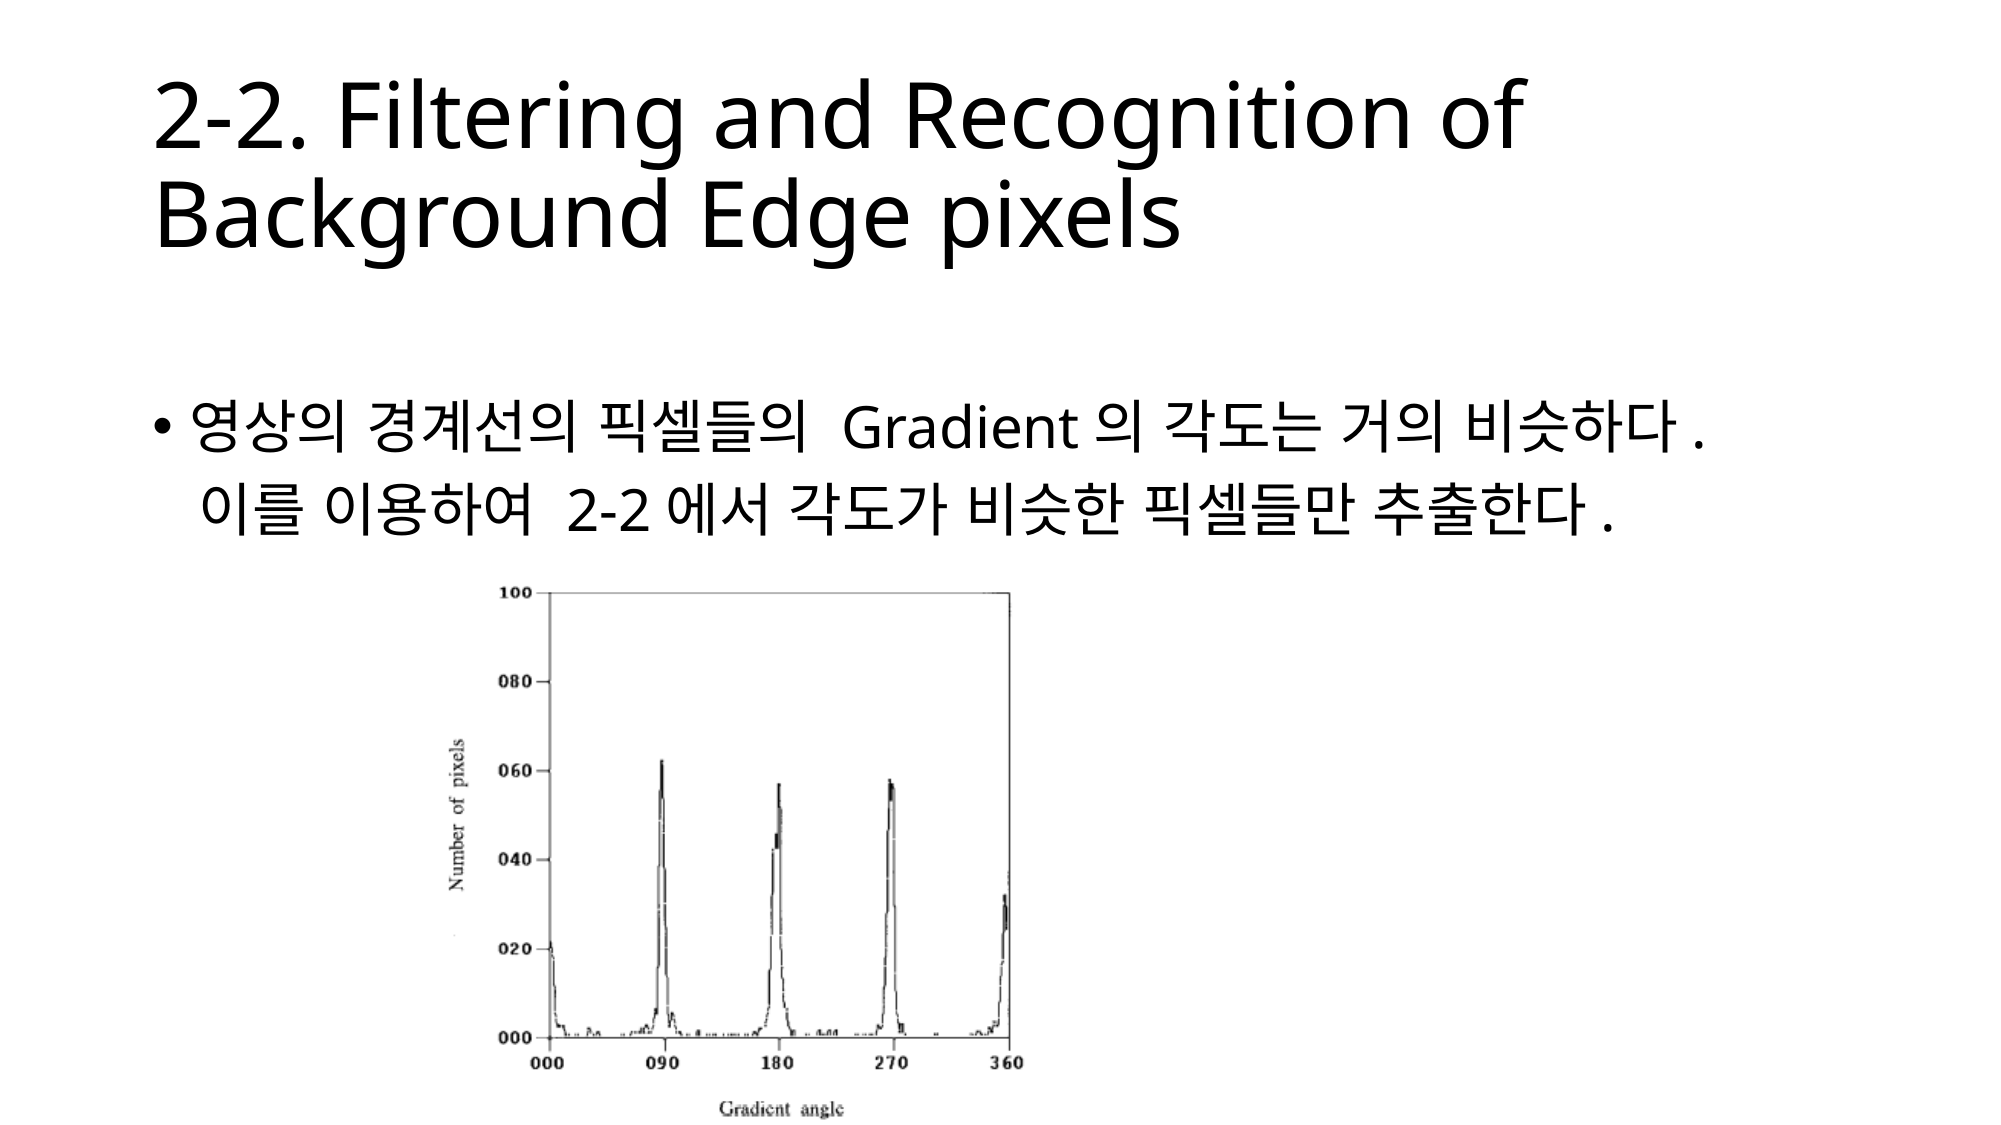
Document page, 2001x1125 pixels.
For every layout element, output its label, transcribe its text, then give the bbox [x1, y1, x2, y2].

picture [411, 562, 1032, 1125]
list 영상의 경계선의 픽셀들의 Gradient의 각도는 거의 비슷하다. 이를 이용하여 2-2에서 각도가 비슷한 픽셀들만 추출한다. [137, 299, 1863, 1014]
title 2-2. Filtering and Recognition of Background Edge pixels [137, 59, 1863, 278]
